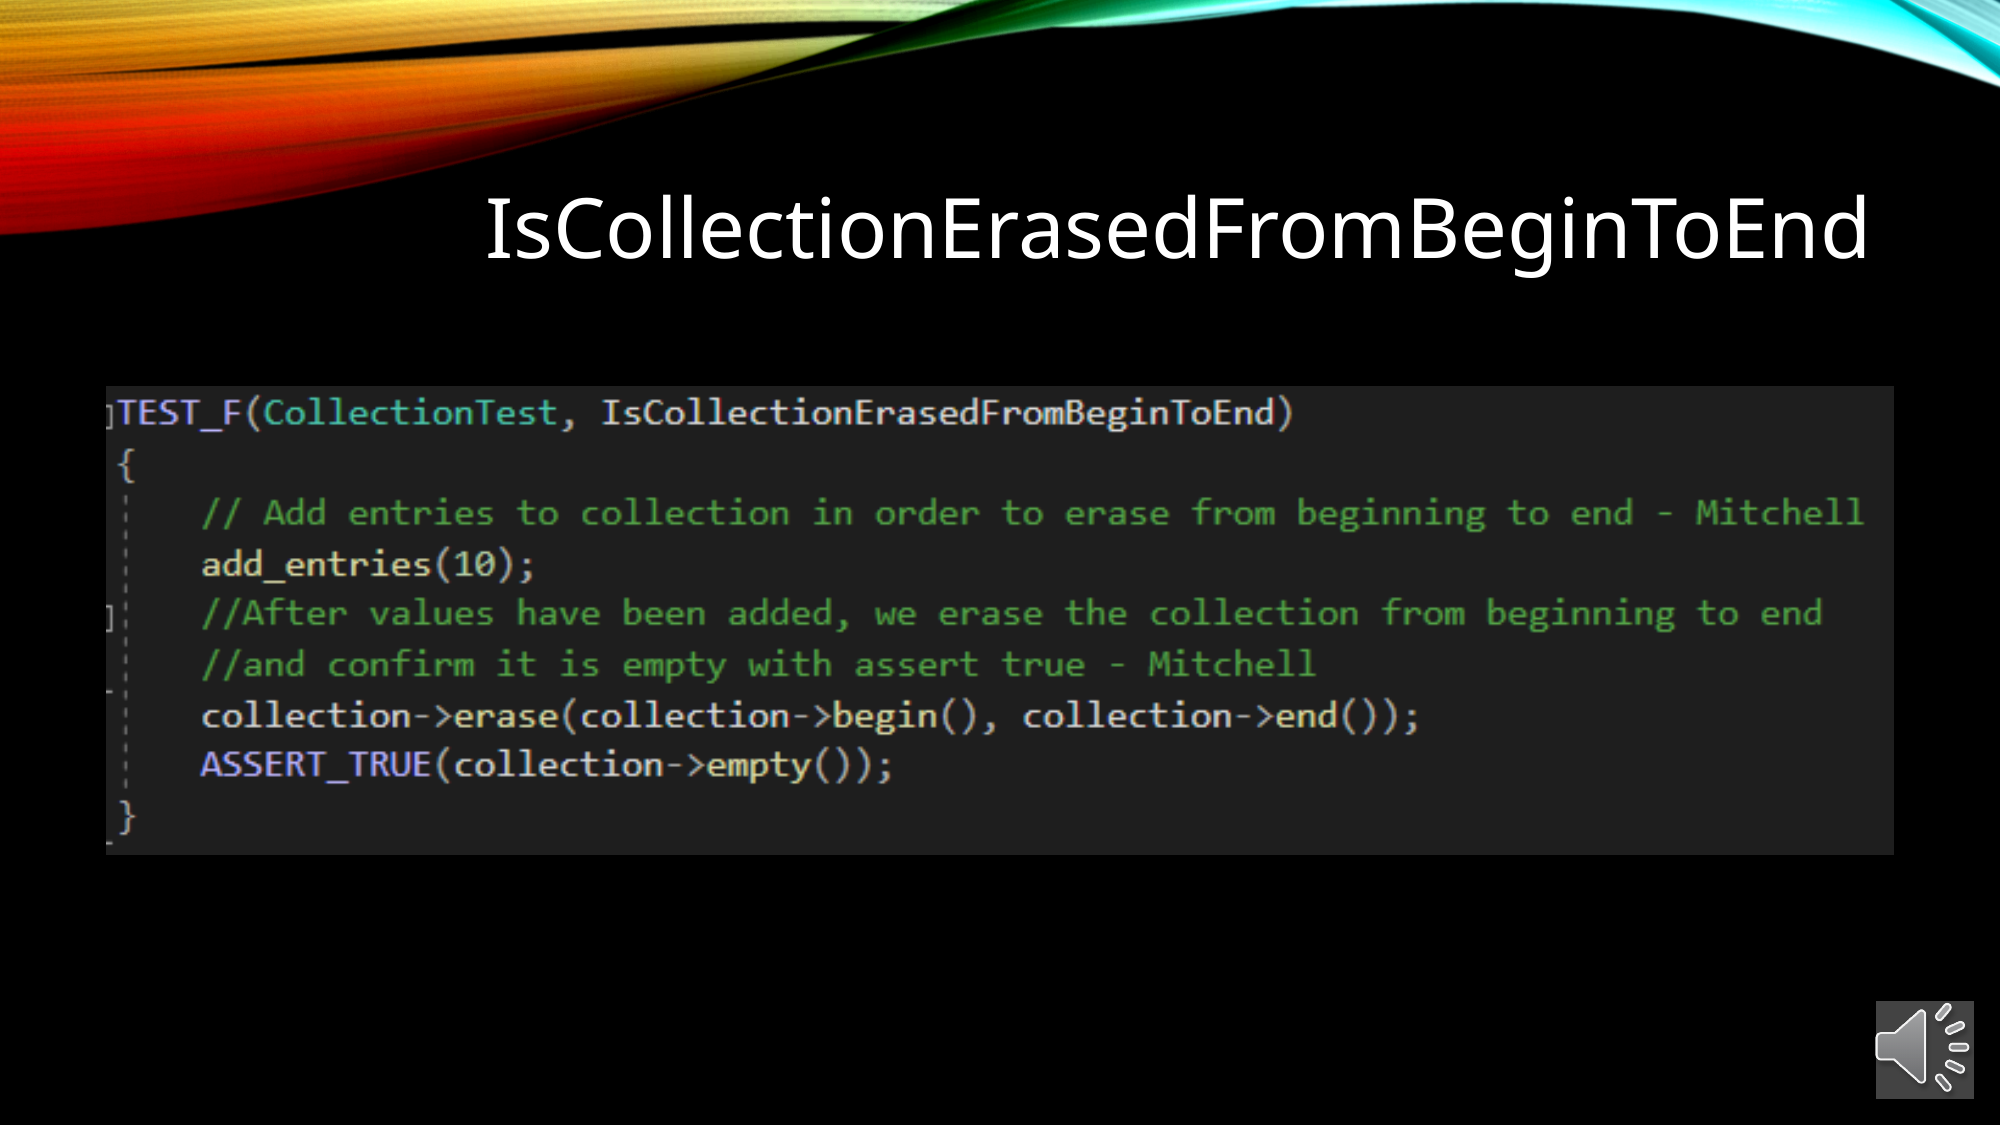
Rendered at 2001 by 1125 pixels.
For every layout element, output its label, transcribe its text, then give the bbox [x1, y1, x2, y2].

title IsCollectionErasedFromBeginToEnd [450, 125, 1888, 338]
picture [105, 386, 1895, 855]
picture [0, 0, 2000, 237]
picture [1874, 999, 1976, 1101]
